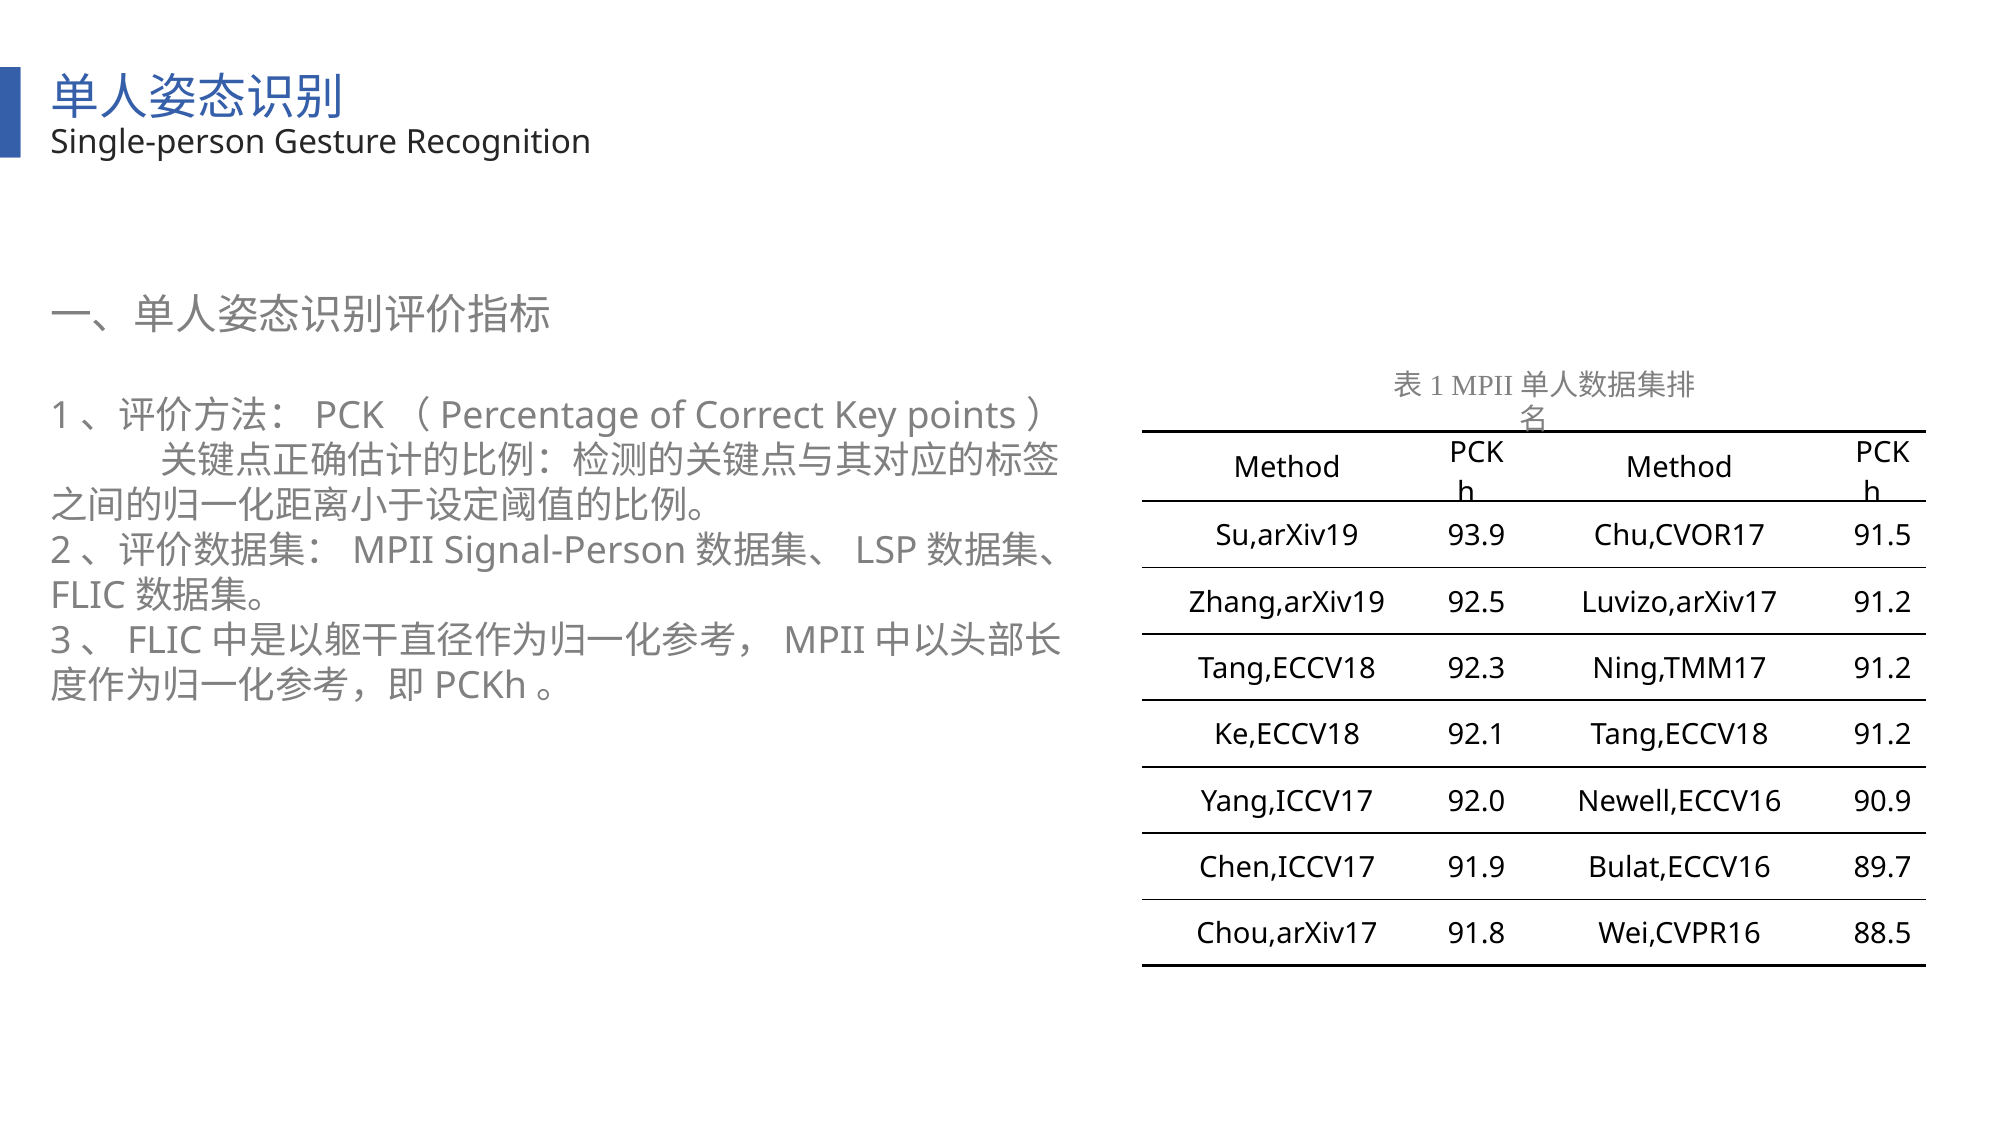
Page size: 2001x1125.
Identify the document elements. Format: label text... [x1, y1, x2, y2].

text_box 1、评价方法：PCK（Percentage of Correct Key points） 关键点正确估计的比例：检测的关键点与其对应的标签之间的归一化距离小于设定阈值的比例。 2、评价数据集：MPII Signal-Person数据集、LSP数据集、FLIC数据集。 3、FLIC中是以躯干直径作为归一化参考，MPII中以头部长度作为归一化参考，即PCKh。 [35, 383, 1100, 714]
table_cell Bulat,ECCV16 [1520, 834, 1818, 899]
table_cell Ning,TMM17 [1520, 635, 1818, 699]
table_cell Tang,ECCV18 [1520, 701, 1818, 766]
table_header Method [1142, 433, 1412, 500]
table_cell 91.2 [1818, 701, 1926, 766]
table_cell Yang,ICCV17 [1142, 768, 1412, 832]
table_cell 91.5 [1818, 502, 1926, 567]
table_cell 91.9 [1412, 834, 1520, 899]
text_box 一、单人姿态识别评价指标 [35, 280, 1112, 346]
table_cell 92.0 [1412, 768, 1520, 832]
table_cell 91.8 [1412, 900, 1520, 964]
table_cell 92.5 [1412, 568, 1520, 633]
table_cell Chou,arXiv17 [1142, 900, 1412, 964]
table_cell 92.3 [1412, 635, 1520, 699]
table_cell 91.2 [1818, 635, 1926, 699]
table_cell Tang,ECCV18 [1142, 635, 1412, 699]
table_cell 93.9 [1412, 502, 1520, 567]
table_cell 90.9 [1818, 768, 1926, 832]
table_cell Zhang,arXiv19 [1142, 568, 1412, 633]
table_header PCKh [1818, 433, 1926, 500]
list 单人姿态识别 [35, 64, 1112, 116]
table_cell 88.5 [1818, 900, 1926, 964]
table_header Method [1520, 433, 1818, 500]
table_cell Wei,CVPR16 [1520, 900, 1818, 964]
table_header PCKh [1412, 433, 1520, 500]
list Single-person Gesture Recognition [35, 116, 1112, 170]
text_box 表1 MPII单人数据集排名 [1353, 358, 1715, 409]
table_cell Luvizo,arXiv17 [1520, 568, 1818, 633]
table_cell Su,arXiv19 [1142, 502, 1412, 567]
table_cell Newell,ECCV16 [1520, 768, 1818, 832]
table_cell 89.7 [1818, 834, 1926, 899]
table_cell 92.1 [1412, 701, 1520, 766]
table_cell Ke,ECCV18 [1142, 701, 1412, 766]
table_cell Chu,CVOR17 [1520, 502, 1818, 567]
table_cell 91.2 [1818, 568, 1926, 633]
table_cell Chen,ICCV17 [1142, 834, 1412, 899]
